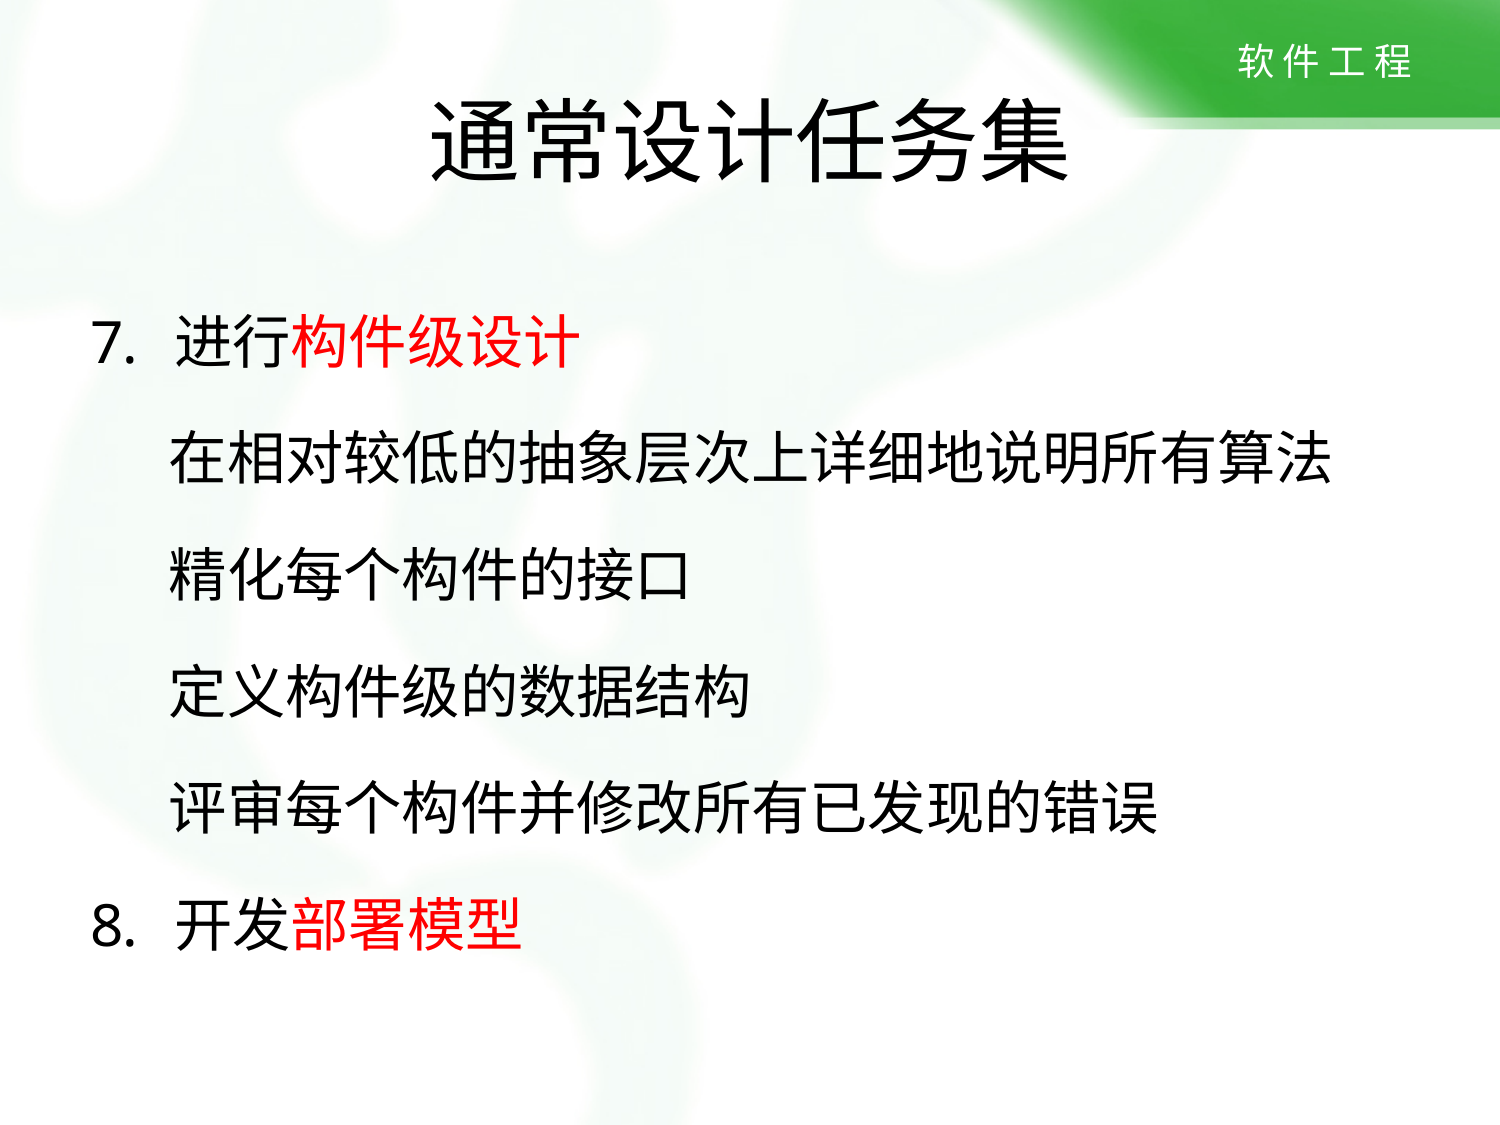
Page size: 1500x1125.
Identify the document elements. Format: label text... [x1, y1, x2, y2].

title 通常设计任务集 [75, 45, 1425, 233]
list 进行构件级设计 在相对较低的抽象层次上详细地说明所有算法 精化每个构件的接口 定义构件级的数据结构 评审每个构件并修改所有已发现的错误 开发部署模型 [75, 262, 1425, 1005]
picture [0, 0, 1500, 1125]
